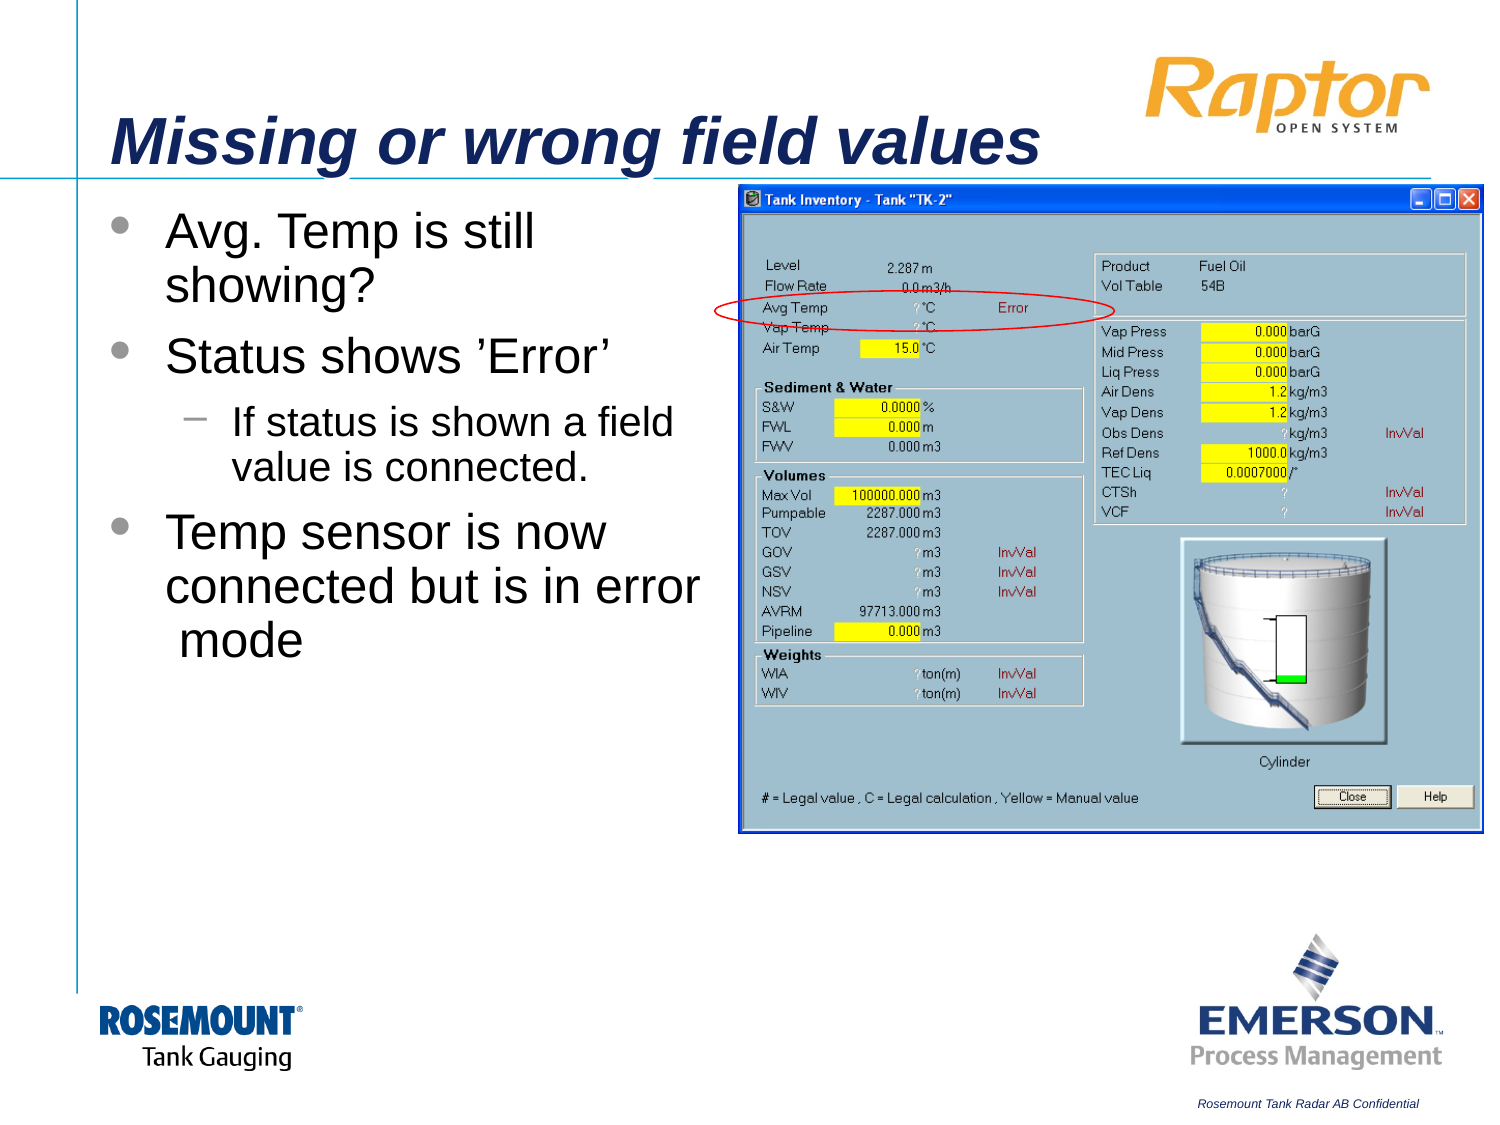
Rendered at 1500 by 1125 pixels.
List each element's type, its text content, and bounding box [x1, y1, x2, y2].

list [737, 184, 1484, 834]
picture [1139, 54, 1436, 135]
picture [100, 1005, 303, 1071]
list Avg. Temp is still showing? Status shows ’Error’ If status is shown a field value is connected. Temp sensor is now connected but is in error mode [93, 197, 751, 944]
text_box [714, 302, 732, 320]
picture [1173, 905, 1461, 1098]
title Missing or wrong field values [95, 66, 1342, 186]
